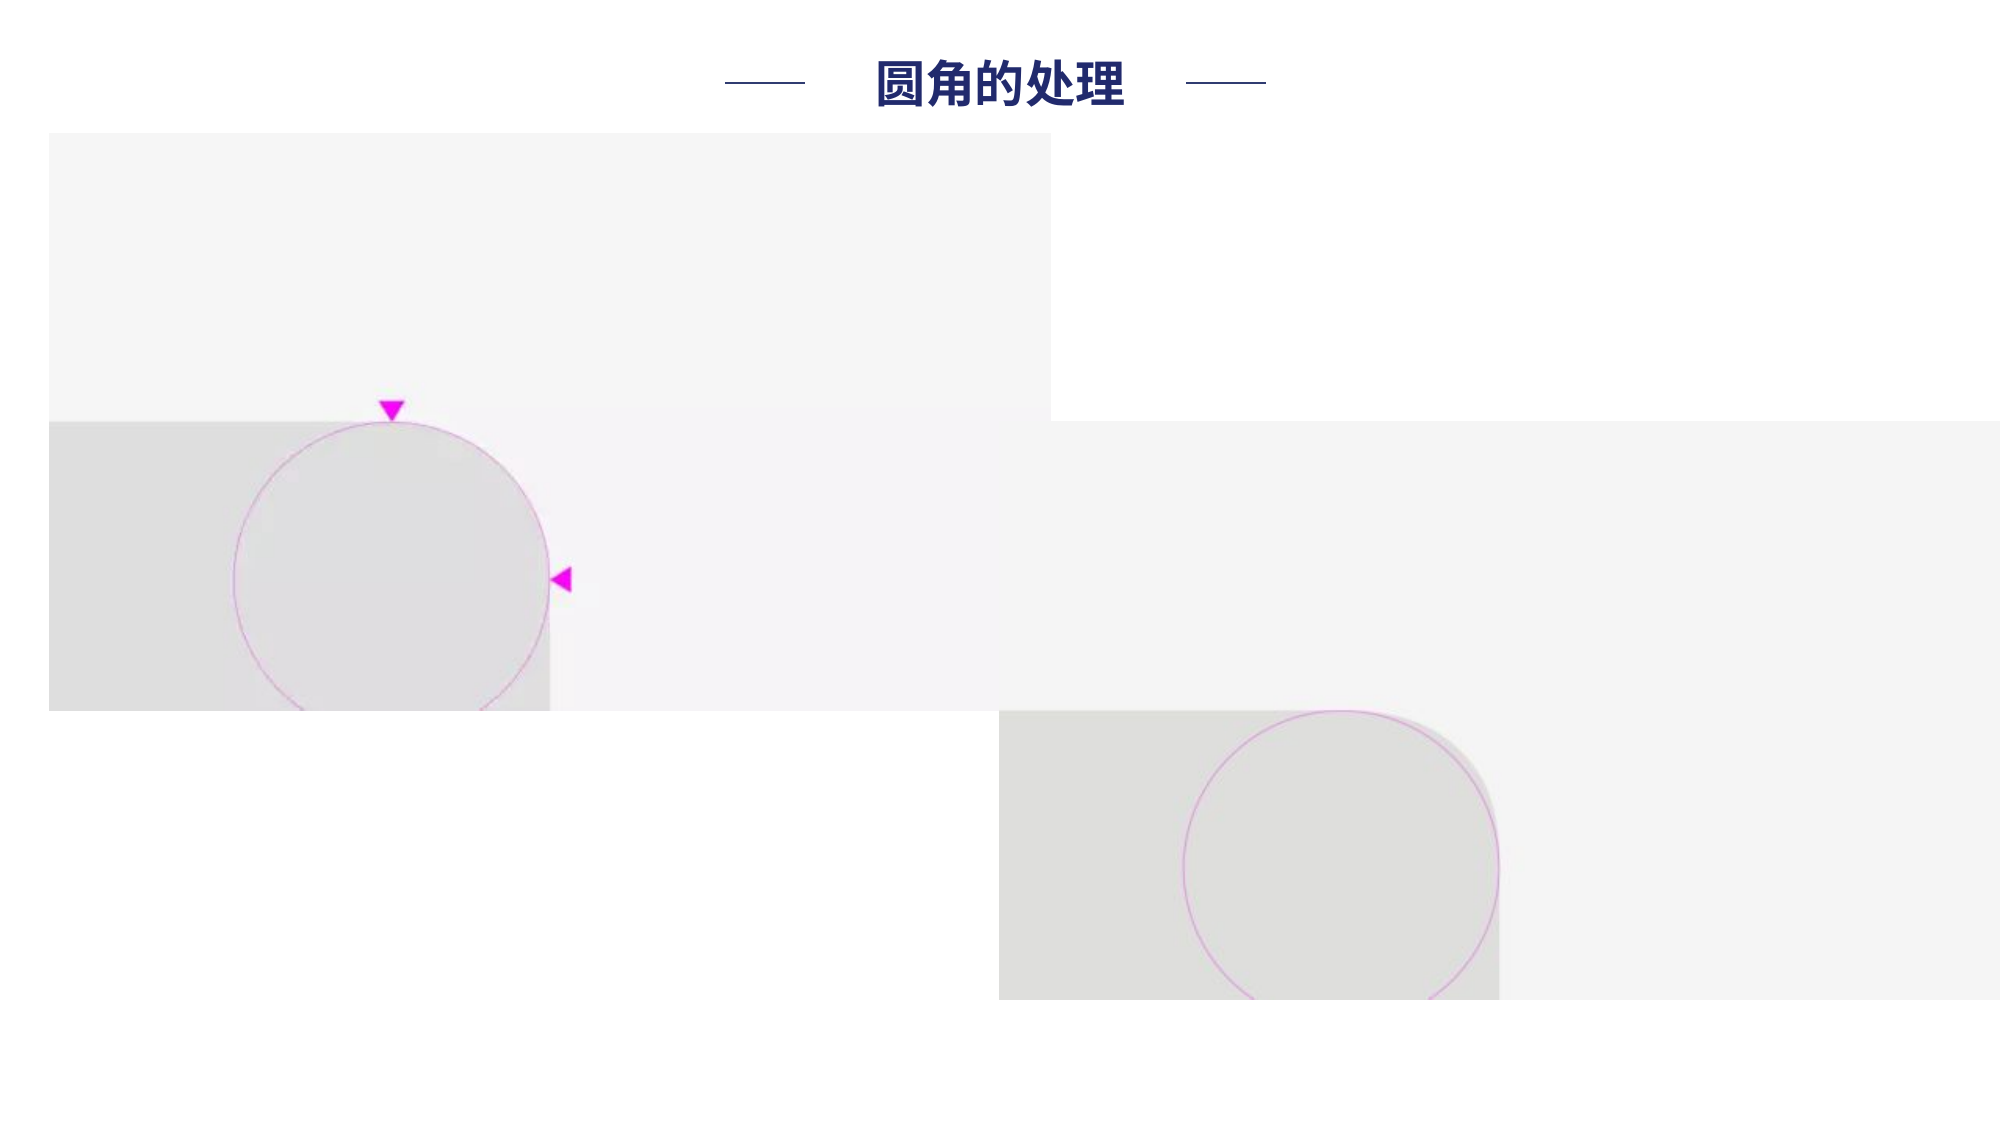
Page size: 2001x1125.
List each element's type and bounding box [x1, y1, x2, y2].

text_box [683, 45, 1317, 122]
picture [49, 133, 2000, 1000]
